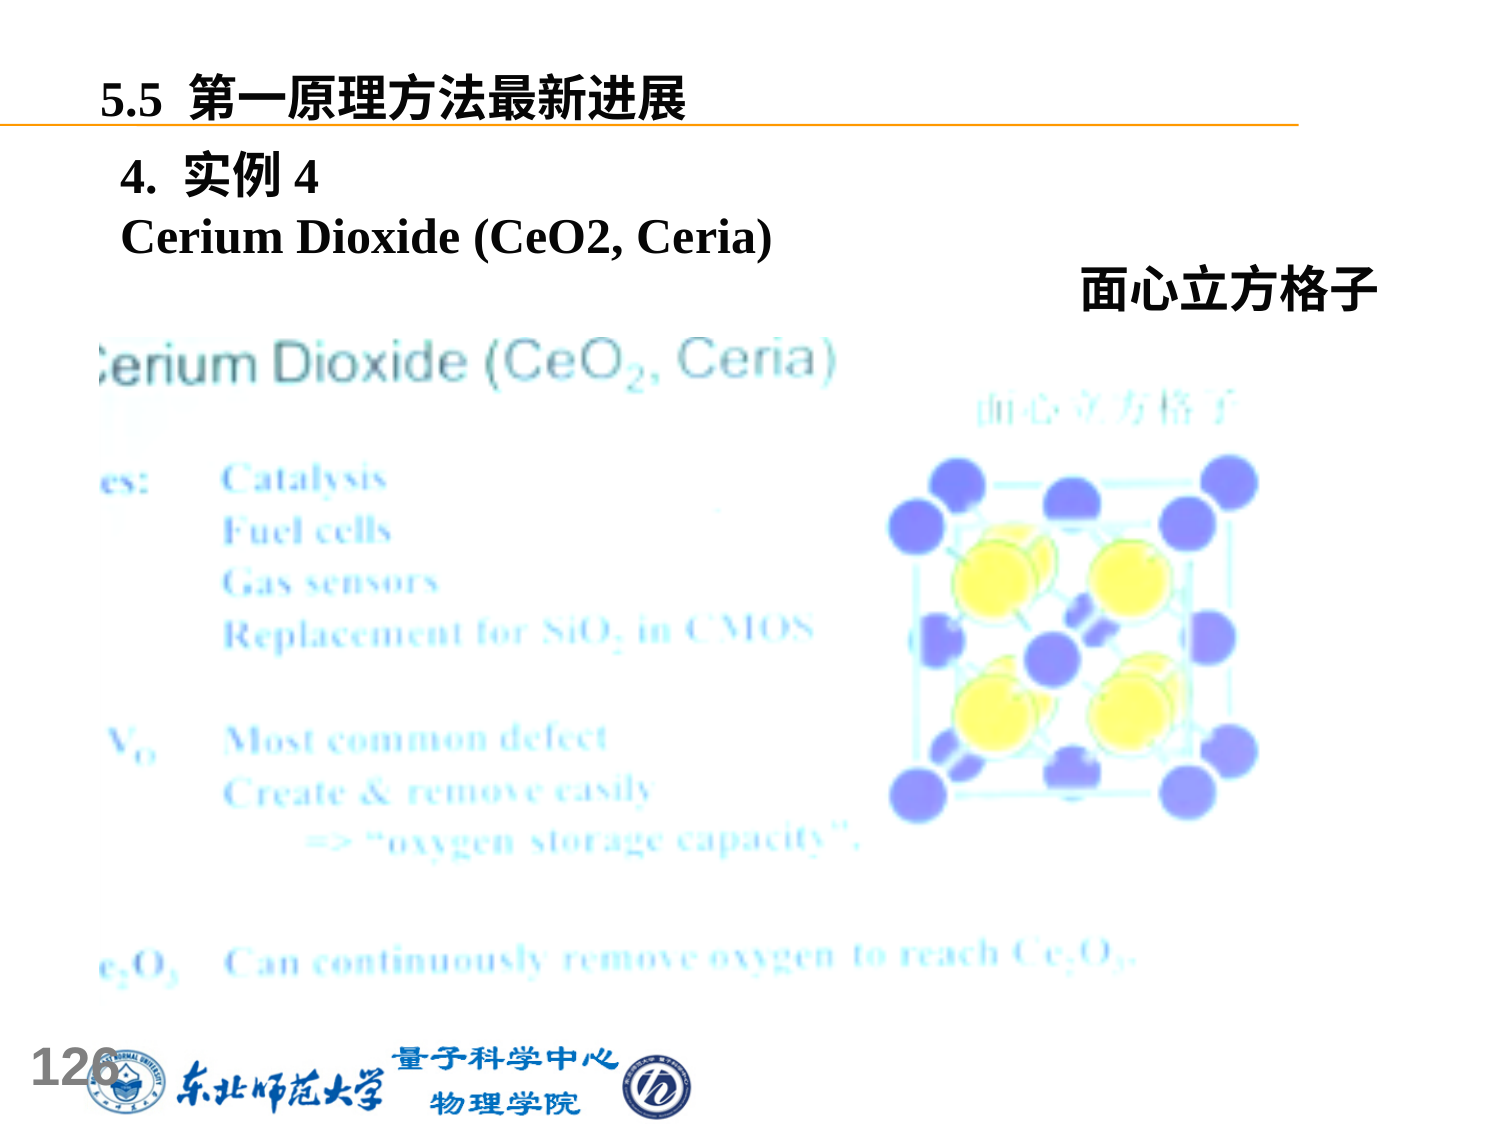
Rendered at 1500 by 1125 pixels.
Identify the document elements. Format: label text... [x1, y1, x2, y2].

text_box 4. 实例4 Cerium Dioxide (CeO2, Ceria) [105, 135, 1383, 271]
text_box 5.5 第一原理方法最新进展 [85, 34, 703, 134]
slide_number 126 [13, 1023, 138, 1105]
picture [0, 0, 1500, 1125]
text_box 面心立方格子 [1064, 249, 1395, 325]
